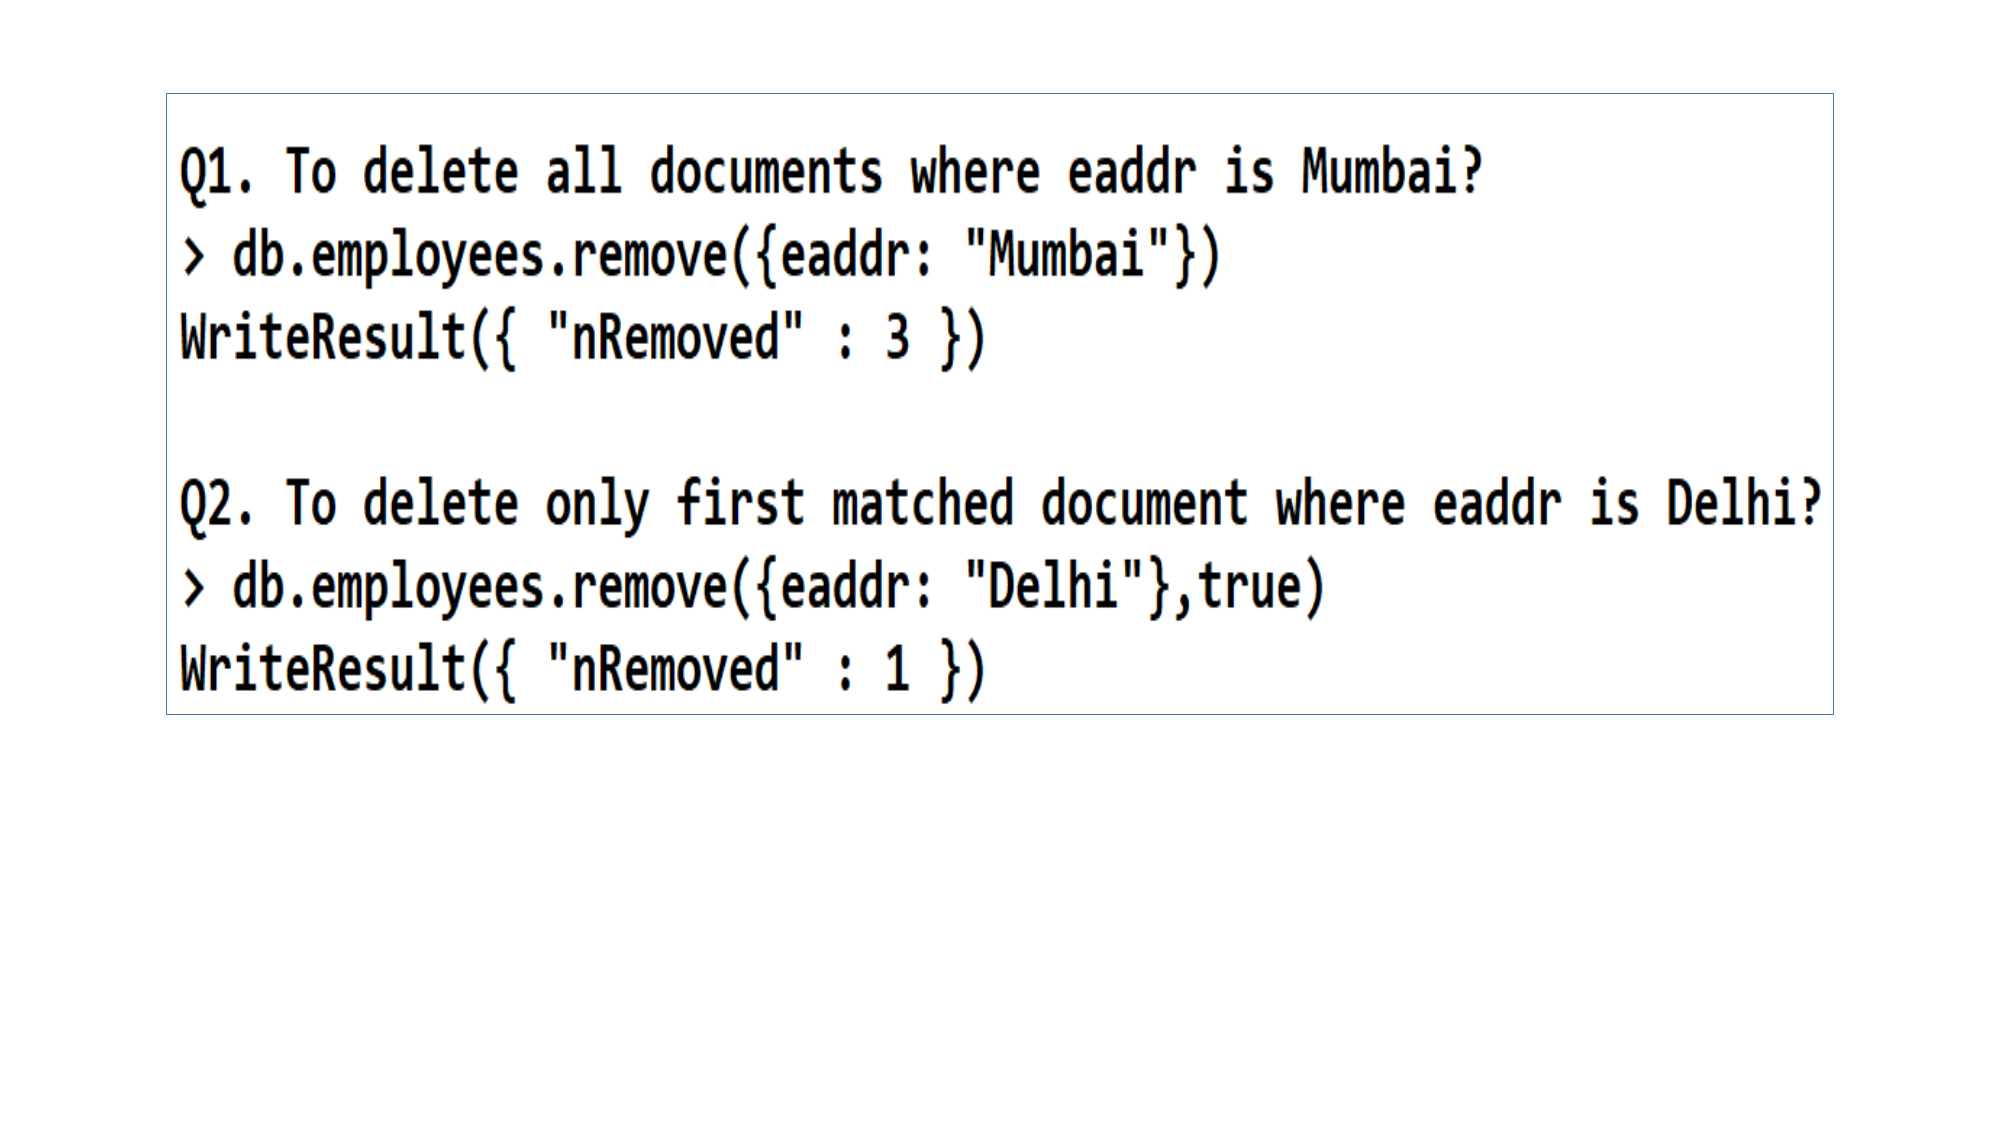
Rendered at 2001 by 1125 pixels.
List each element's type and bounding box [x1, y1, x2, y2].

picture [166, 93, 1834, 715]
